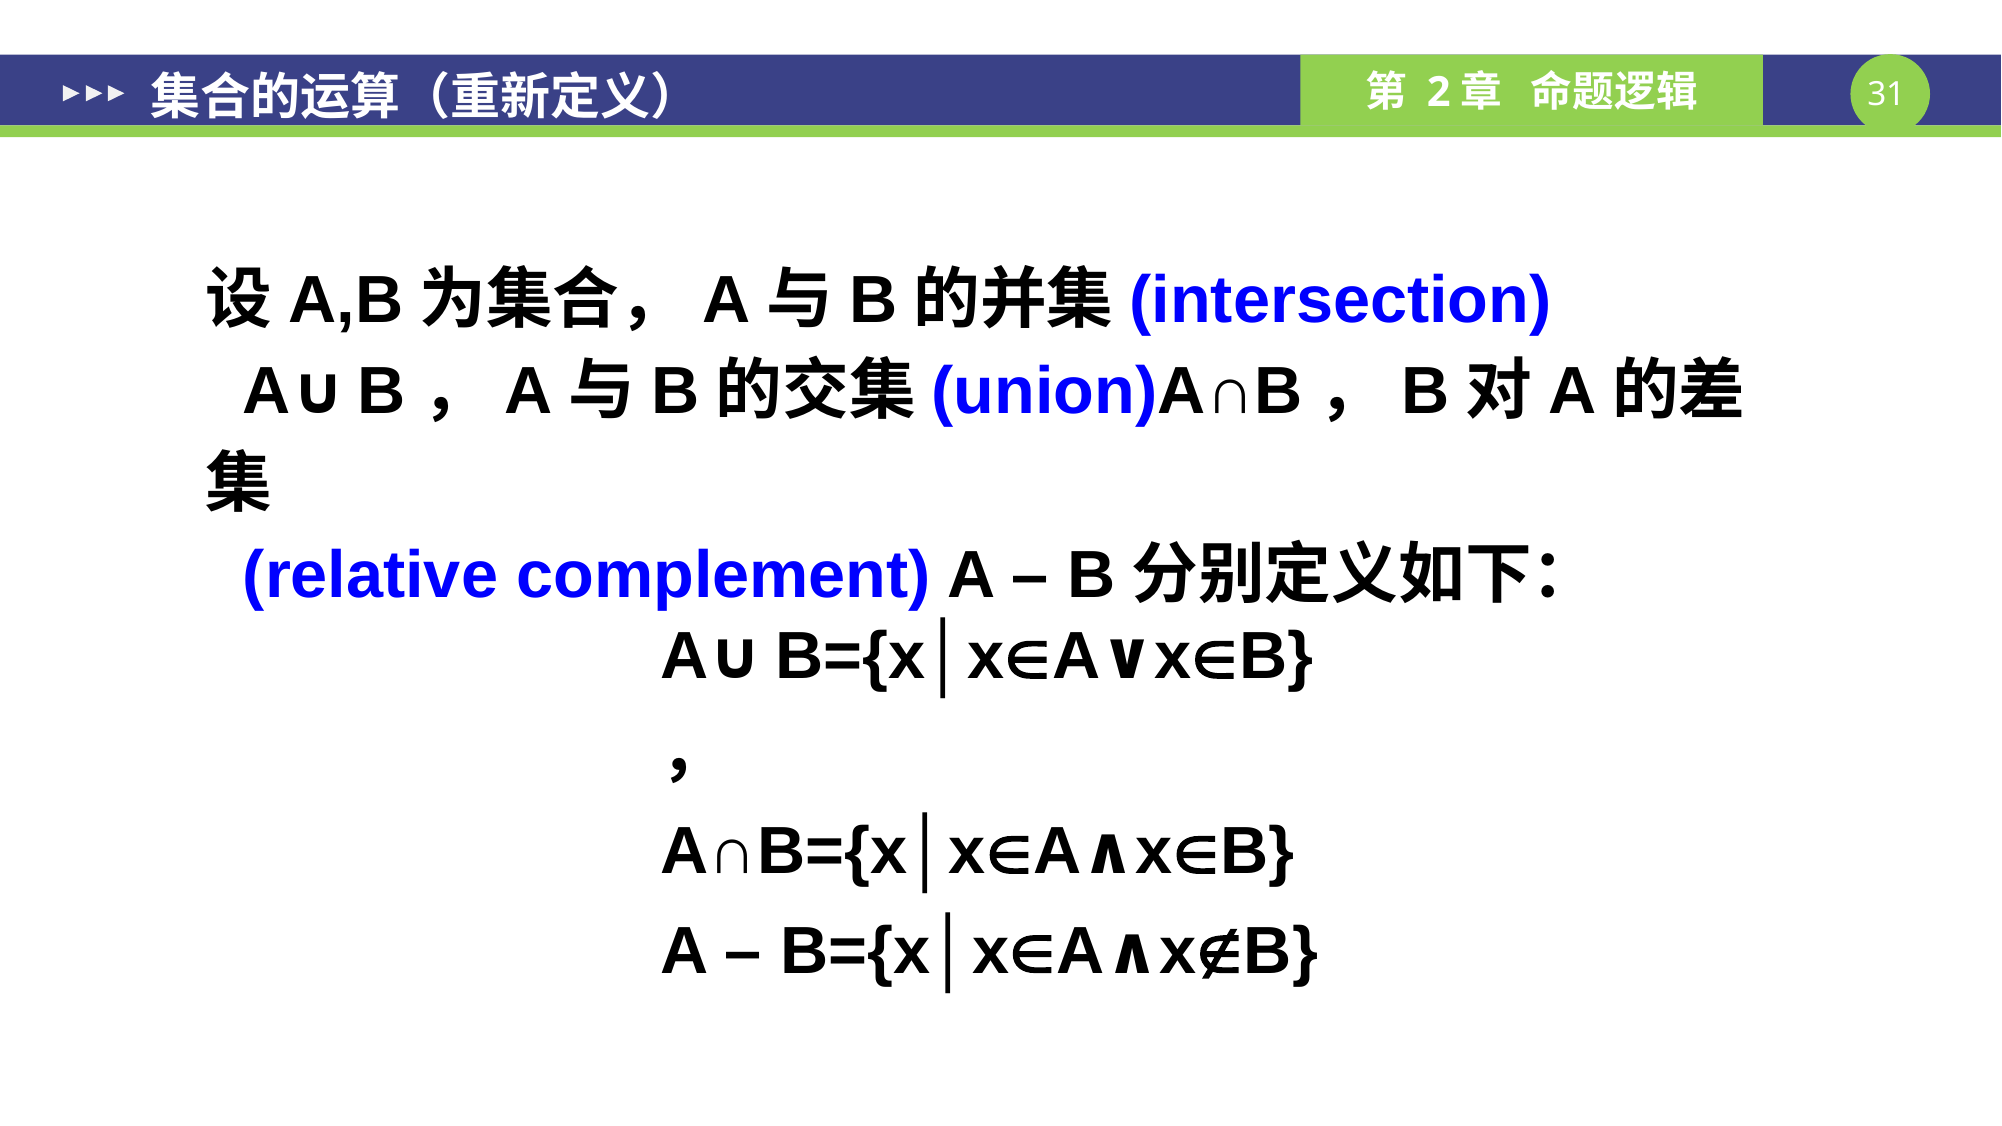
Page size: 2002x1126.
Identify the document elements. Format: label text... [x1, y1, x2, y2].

text_box 集合的运算（重新定义） [150, 46, 1915, 151]
text_box A∪B={x│xA∨xB}， A∩B={x│xA∧xB} A – B={x│xA∧xB} [645, 588, 1387, 994]
text_box 设A,B为集合，A与B的并集(intersection) A∪B，A与B的交集(union)A∩B，B对A的差集 (relative complement) A – B分别定义如下： [191, 236, 1800, 619]
